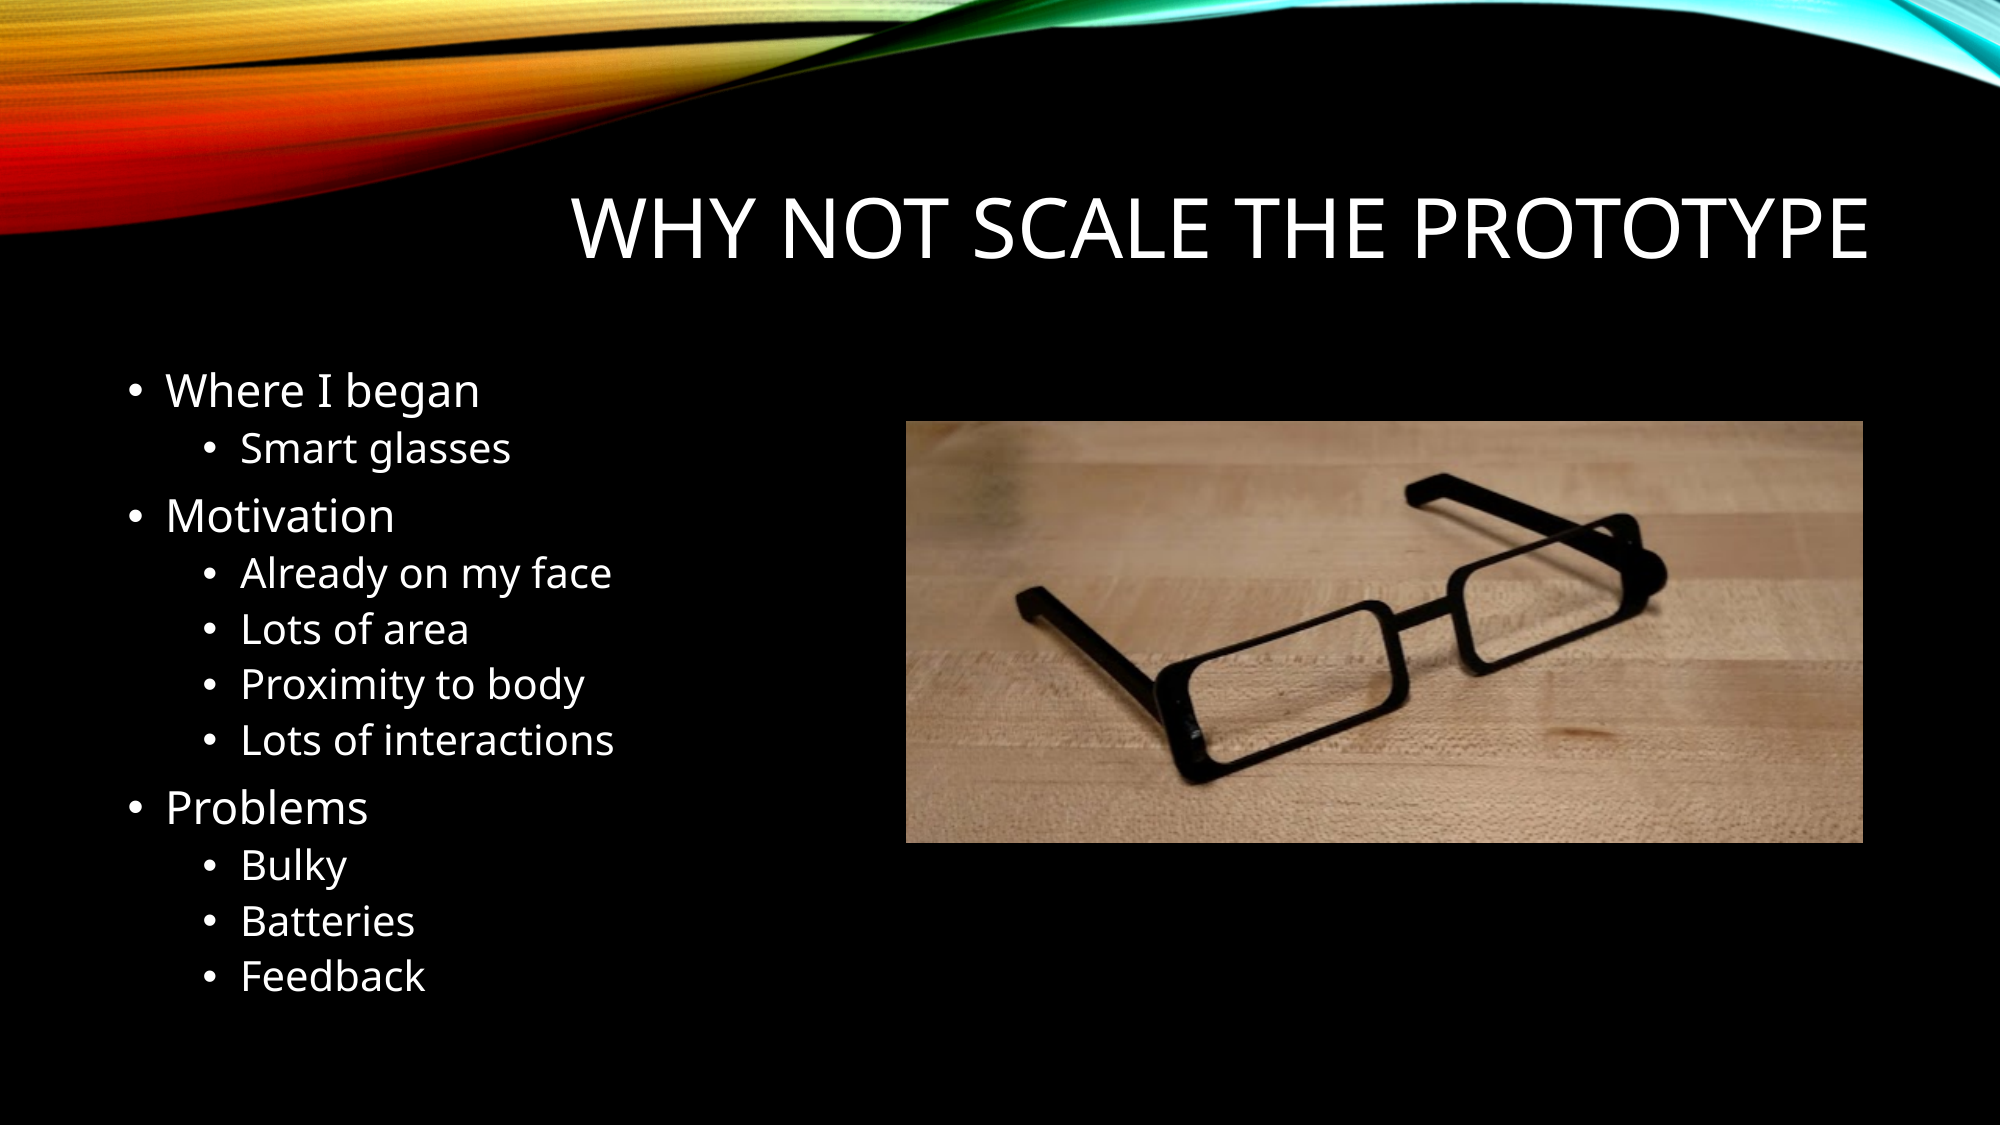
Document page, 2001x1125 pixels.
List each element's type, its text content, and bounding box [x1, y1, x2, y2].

picture [906, 420, 1863, 844]
picture [0, 0, 2000, 237]
list Where I began Smart glasses Motivation Already on my face Lots of area Proximity to body Lots of interactions Problems Bulky Batteries Feedback [112, 360, 1888, 1021]
title Why not scale the prototype [474, 125, 1888, 338]
